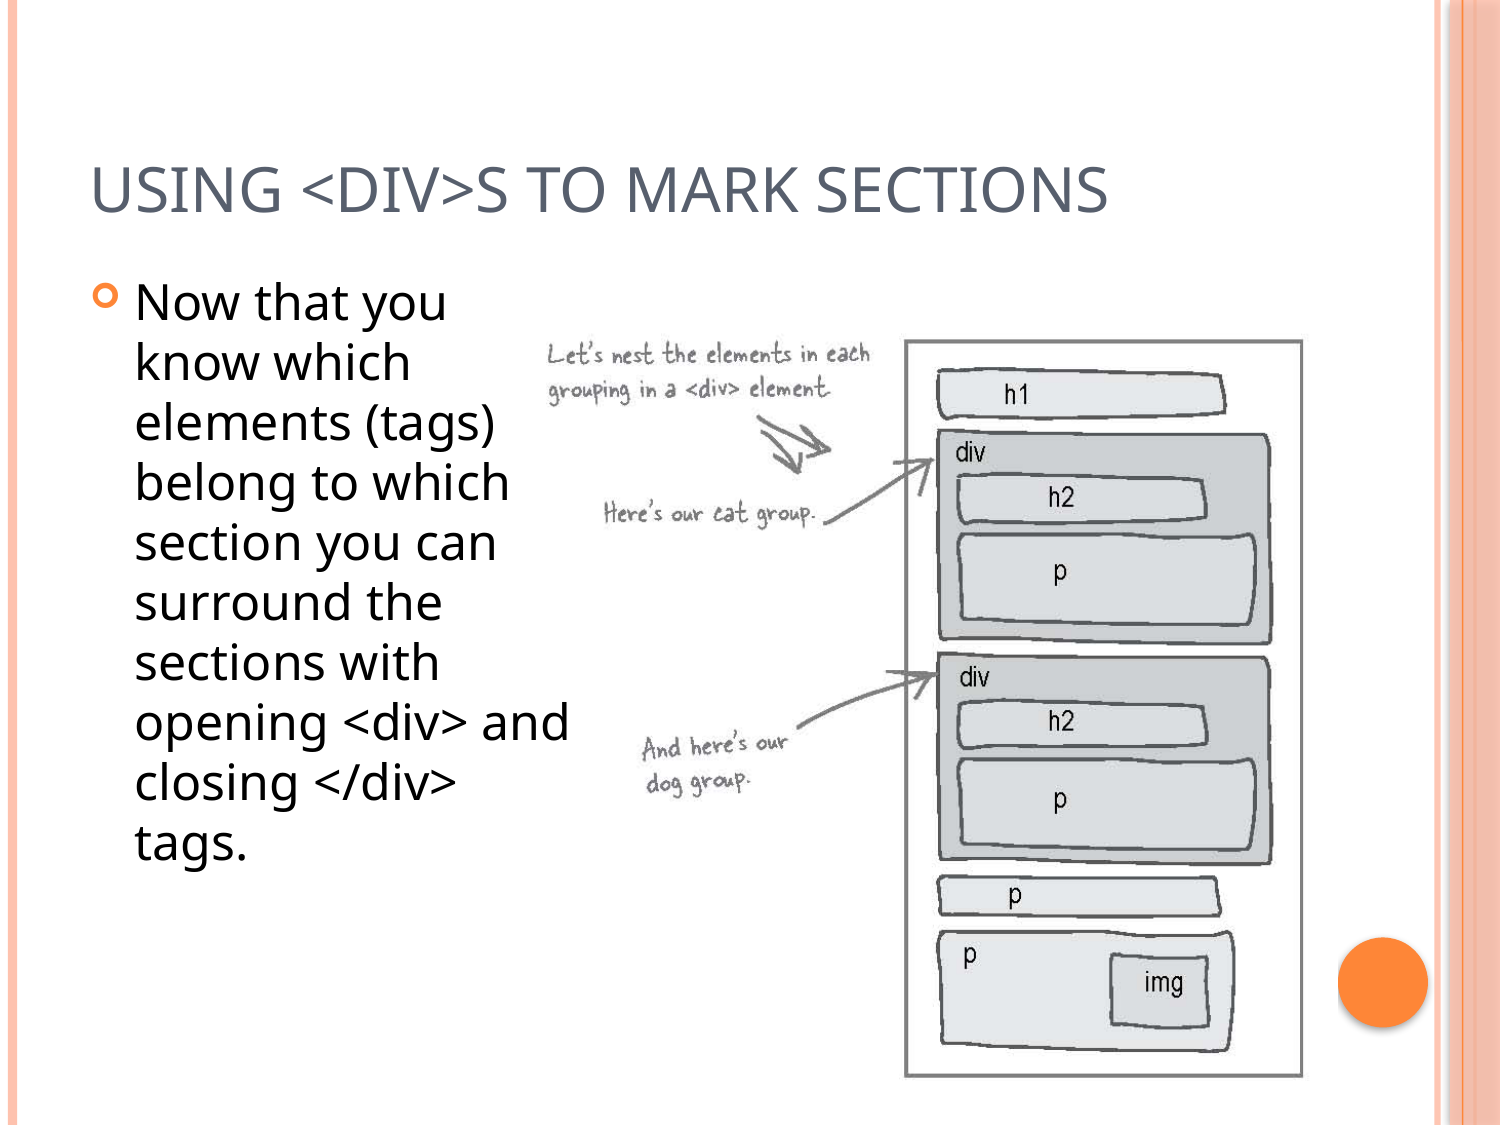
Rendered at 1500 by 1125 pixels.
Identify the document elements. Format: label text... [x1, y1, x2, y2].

title Using <div>s to mark sections [75, 45, 1300, 233]
picture [496, 324, 1338, 1088]
list Now that you know which elements (tags) belong to which section you can surround the sections with opening <div> and closing </div> tags. [75, 262, 600, 775]
